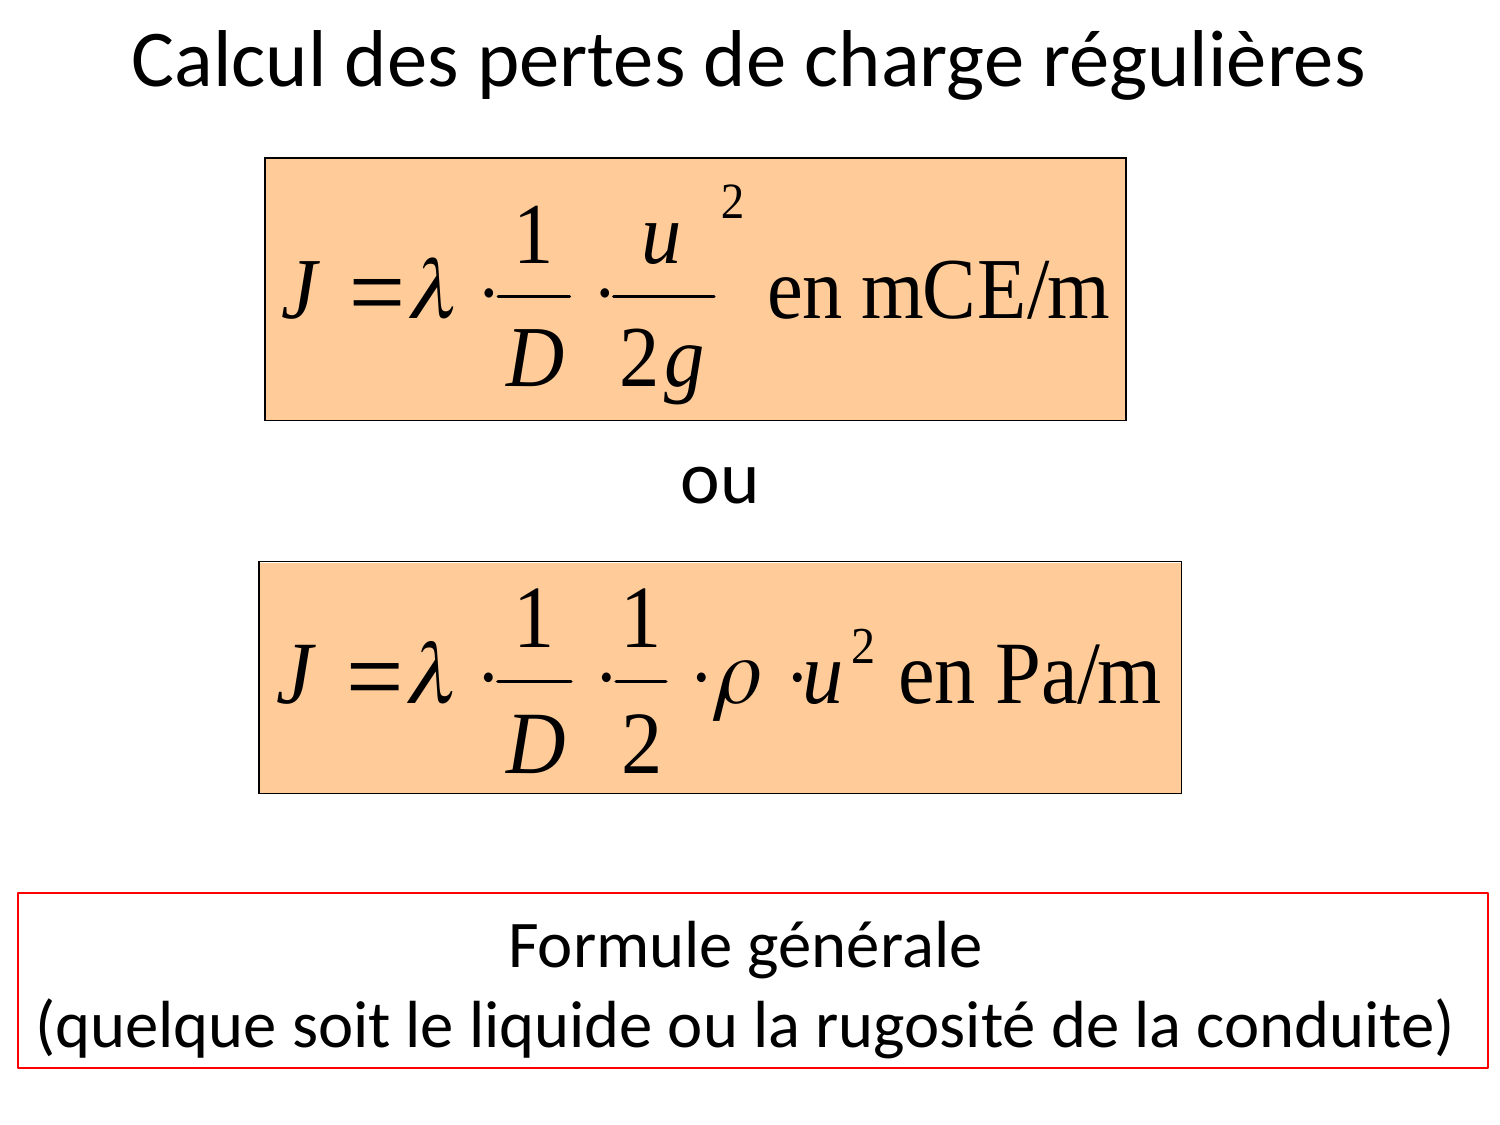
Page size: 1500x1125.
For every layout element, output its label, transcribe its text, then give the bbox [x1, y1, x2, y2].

text_box Formule générale (quelque soit le liquide ou la rugosité de la conduite) [17, 893, 1489, 1068]
text_box ou [608, 427, 833, 526]
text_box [265, 158, 1126, 421]
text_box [259, 562, 1182, 793]
title Calcul des pertes de charge régulières [75, 0, 1425, 148]
